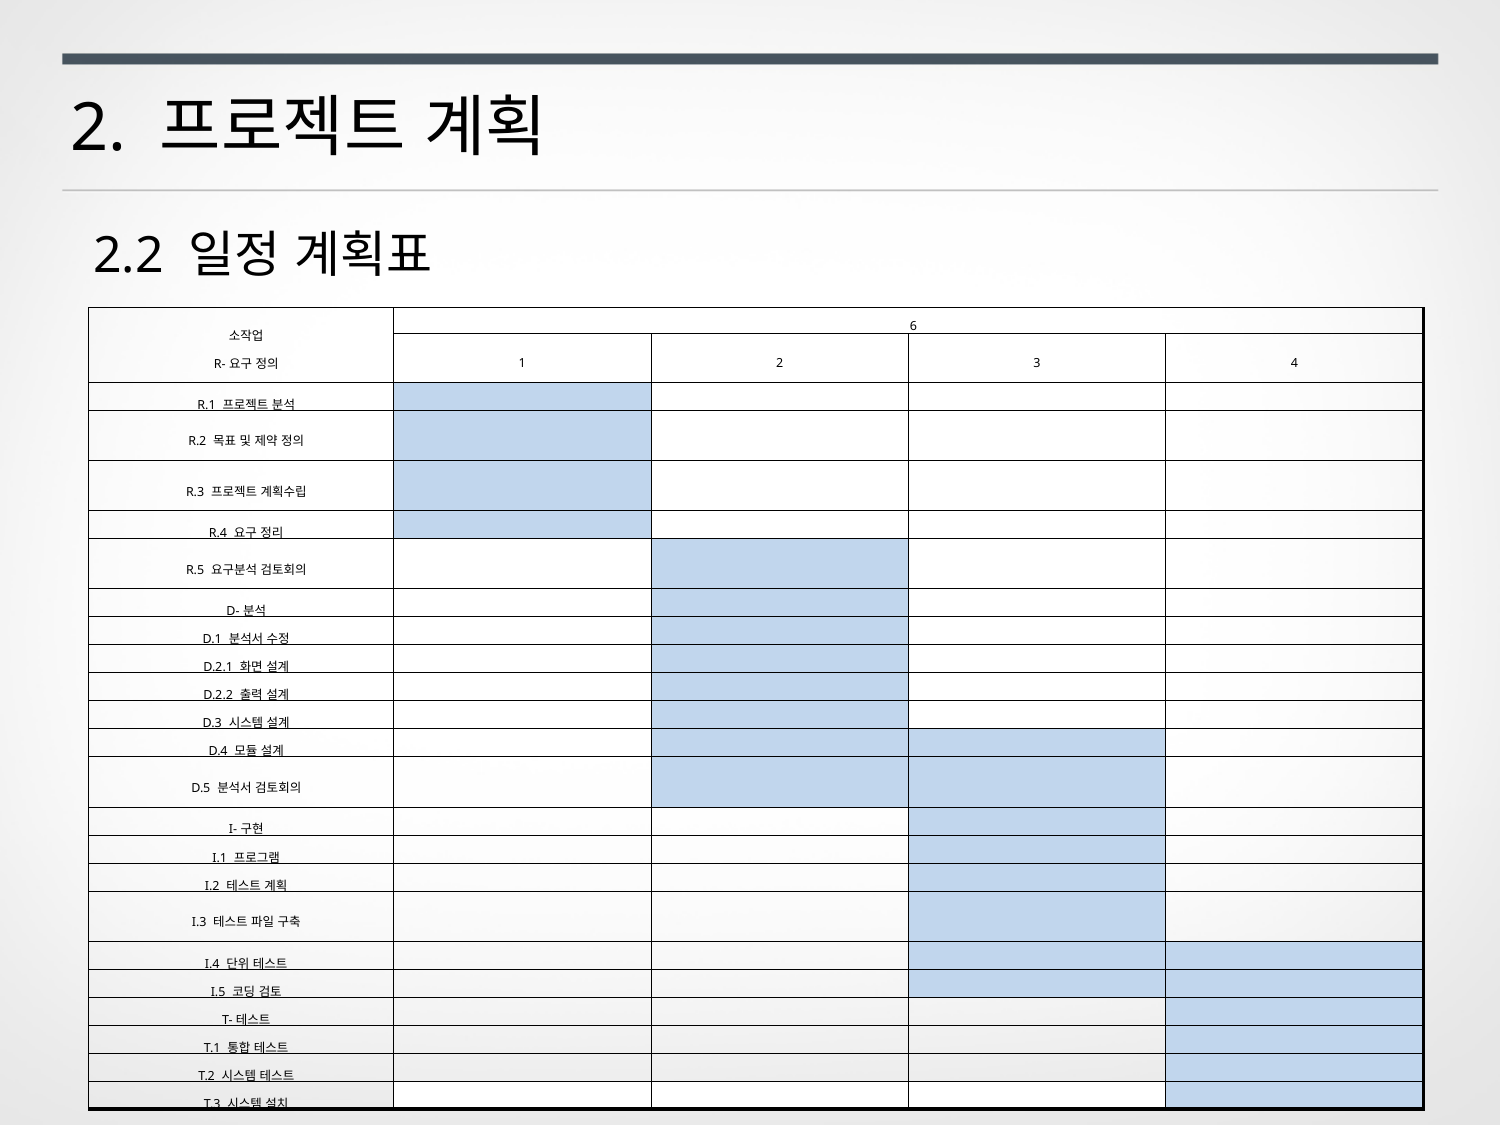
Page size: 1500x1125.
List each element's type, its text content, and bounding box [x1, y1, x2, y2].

table_cell [909, 617, 1165, 644]
table_cell [394, 808, 651, 835]
table_cell R.2 목표 및 제약 정의 [89, 411, 393, 460]
table_cell [909, 1026, 1165, 1053]
table_cell [652, 836, 908, 863]
table_cell [909, 461, 1165, 510]
table_cell [394, 383, 651, 410]
table_cell R.3 프로젝트 계획수립 [89, 461, 393, 510]
table_cell [909, 701, 1165, 728]
table_cell [1166, 461, 1422, 510]
table_cell I-구현 [89, 808, 393, 835]
table_cell [909, 757, 1165, 807]
table_cell [652, 808, 908, 835]
table_cell [652, 539, 908, 588]
table_cell [909, 998, 1165, 1025]
table_cell [1166, 892, 1422, 941]
table_cell [1166, 729, 1422, 756]
table_cell D.3 시스템 설계 [89, 701, 393, 728]
table_cell [1166, 1082, 1422, 1107]
table_cell [652, 511, 908, 538]
table_cell [1166, 942, 1422, 969]
table_cell [394, 411, 651, 460]
table_cell [652, 1054, 908, 1081]
table_cell [1166, 617, 1422, 644]
table_cell [394, 589, 651, 616]
table_cell [652, 757, 908, 807]
table_cell [394, 645, 651, 672]
table_cell [652, 1082, 908, 1107]
table_cell [394, 701, 651, 728]
table_cell [1166, 673, 1422, 700]
table_cell [909, 673, 1165, 700]
table_cell [909, 1054, 1165, 1081]
table_cell T.1 통합 테스트 [89, 1026, 393, 1053]
table_cell [394, 892, 651, 941]
table_cell I.3 테스트 파일 구축 [89, 892, 393, 941]
table_cell D.4 모듈 설계 [89, 729, 393, 756]
table_cell R.5 요구분석 검토회의 [89, 539, 393, 588]
table_cell T.3 시스템 설치 [89, 1082, 393, 1107]
table_cell [394, 1082, 651, 1107]
table_cell [652, 998, 908, 1025]
table_cell [652, 701, 908, 728]
table_cell 3 [909, 334, 1165, 382]
table_cell [1166, 589, 1422, 616]
table_cell I.2 테스트 계획 [89, 864, 393, 891]
picture [0, 0, 1500, 1125]
table_cell [909, 511, 1165, 538]
table_cell [394, 1054, 651, 1081]
table_cell D.2.2 출력 설계 [89, 673, 393, 700]
table_cell [394, 729, 651, 756]
table_cell [1166, 411, 1422, 460]
table_cell D.1 분석서 수정 [89, 617, 393, 644]
table_cell [652, 1026, 908, 1053]
table_cell T.2 시스템 테스트 [89, 1054, 393, 1081]
table_cell [652, 383, 908, 410]
table_cell [394, 998, 651, 1025]
table_cell [394, 1026, 651, 1053]
table_cell [652, 673, 908, 700]
table_cell [652, 617, 908, 644]
table_header 소작업 R-요구 정의 [89, 308, 393, 382]
table_cell [652, 461, 908, 510]
table_cell [1166, 864, 1422, 891]
table_cell I.1 프로그램 [89, 836, 393, 863]
table_cell [1166, 1026, 1422, 1053]
table_cell [652, 589, 908, 616]
table_cell D.5 분석서 검토회의 [89, 757, 393, 807]
table_cell [909, 892, 1165, 941]
table_cell R.4 요구 정리 [89, 511, 393, 538]
table_cell [909, 808, 1165, 835]
table_cell [652, 970, 908, 997]
table_cell [909, 942, 1165, 969]
table_cell [394, 461, 651, 510]
table_cell [652, 942, 908, 969]
table_cell [1166, 1054, 1422, 1081]
table_cell D-분석 [89, 589, 393, 616]
table_cell [394, 942, 651, 969]
table_cell [1166, 539, 1422, 588]
table_cell [909, 589, 1165, 616]
table_cell I.5 코딩 검토 [89, 970, 393, 997]
table_cell [394, 617, 651, 644]
table_header 6 [394, 308, 1422, 333]
table_cell 1 [394, 334, 651, 382]
table_cell [394, 511, 651, 538]
table_cell I.4 단위 테스트 [89, 942, 393, 969]
table_cell [652, 729, 908, 756]
table_cell [1166, 757, 1422, 807]
table_cell [909, 411, 1165, 460]
table_cell [394, 757, 651, 807]
table_cell T-테스트 [89, 998, 393, 1025]
table_cell [394, 673, 651, 700]
table_cell [394, 539, 651, 588]
table_cell [909, 383, 1165, 410]
table_cell [909, 836, 1165, 863]
table_cell [394, 970, 651, 997]
table_cell [1166, 511, 1422, 538]
table_cell [909, 864, 1165, 891]
table_cell [909, 645, 1165, 672]
table_cell [1166, 701, 1422, 728]
table_cell [1166, 645, 1422, 672]
text_box 2.2 일정 계획표 [78, 215, 448, 290]
table_cell [652, 411, 908, 460]
table_cell D.2.1 화면 설계 [89, 645, 393, 672]
table_cell [909, 970, 1165, 997]
table_cell [1166, 383, 1422, 410]
table_cell R.1 프로젝트 분석 [89, 383, 393, 410]
table_cell [909, 539, 1165, 588]
text_box 2. 프로젝트 계획 [70, 76, 1231, 175]
table_cell [909, 729, 1165, 756]
table_cell [394, 836, 651, 863]
table_cell [1166, 970, 1422, 997]
table_cell [652, 892, 908, 941]
table_cell [652, 864, 908, 891]
table_cell 2 [652, 334, 908, 382]
table_cell 4 [1166, 334, 1422, 382]
table_cell [1166, 998, 1422, 1025]
table_cell [652, 645, 908, 672]
table_cell [909, 1082, 1165, 1107]
table_cell [1166, 808, 1422, 835]
table_cell [1166, 836, 1422, 863]
table_cell [394, 864, 651, 891]
